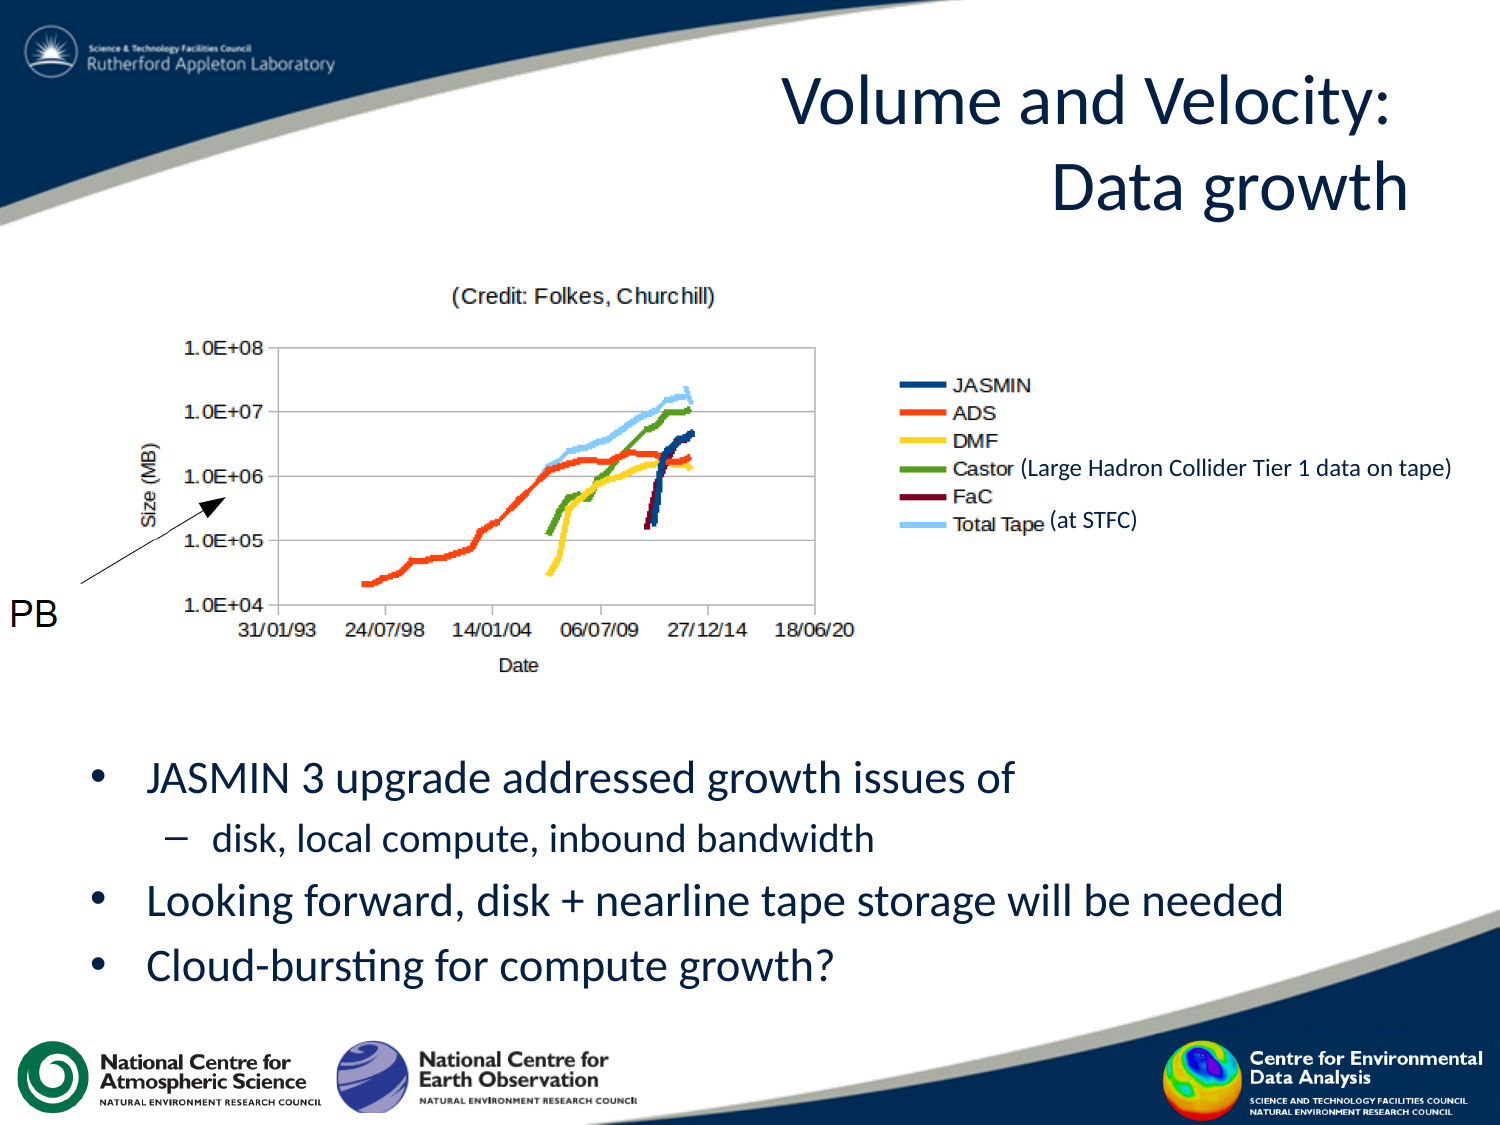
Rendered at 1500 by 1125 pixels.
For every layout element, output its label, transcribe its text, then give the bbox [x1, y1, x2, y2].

picture [0, 0, 1008, 239]
title Volume and Velocity: Data growth [75, 45, 1425, 233]
text_box (Large Hadron Collider Tier 1 data on tape) [1055, 443, 1469, 489]
picture [0, 263, 1052, 705]
picture [569, 902, 1500, 1125]
text_box (at STFC) [1055, 496, 1154, 542]
list JASMIN 3 upgrade addressed growth issues of disk, local compute, inbound bandwidth Looking forward, disk + nearline tape storage will be needed Cloud-bursting for compute growth? [75, 739, 1425, 1005]
